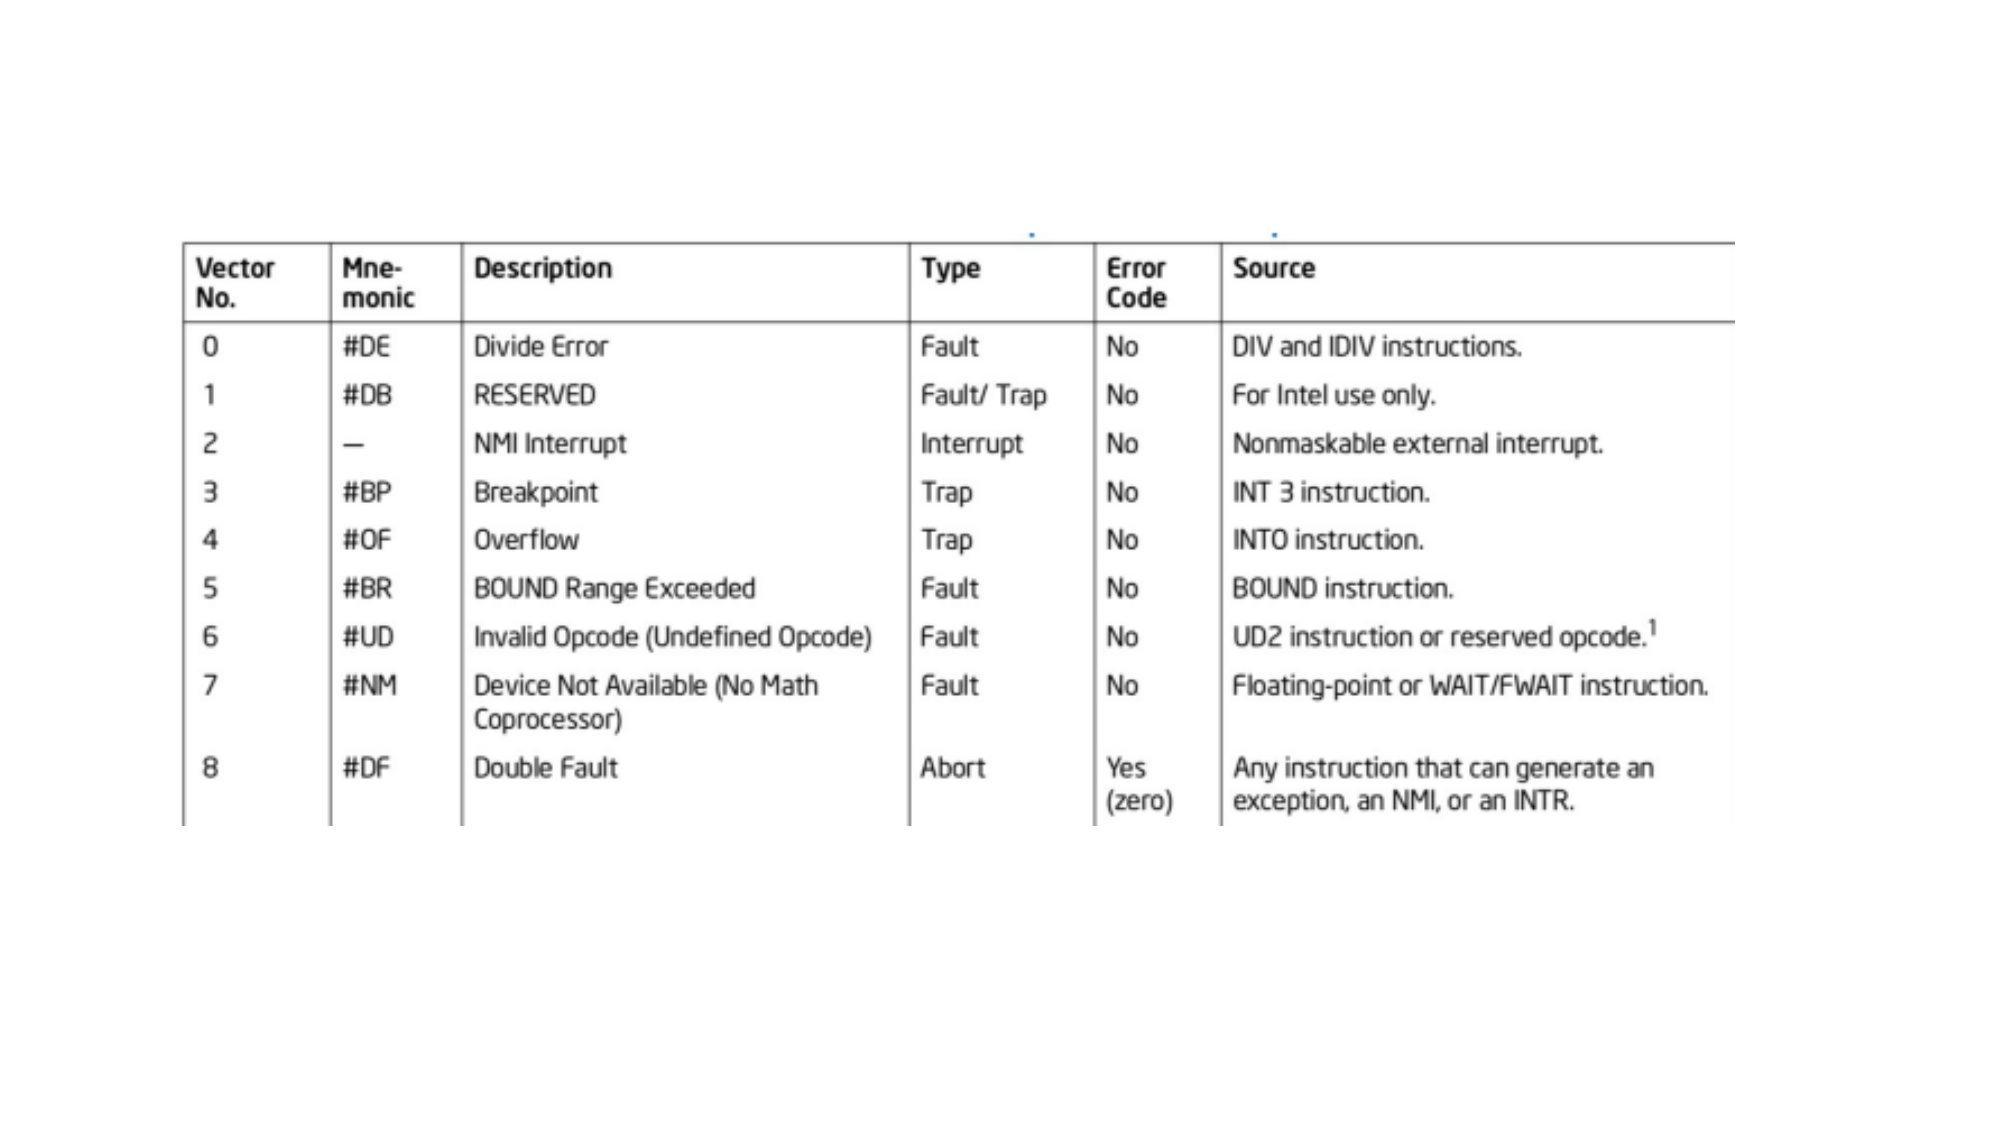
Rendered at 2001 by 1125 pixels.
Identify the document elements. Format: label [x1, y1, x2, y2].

picture [176, 227, 1735, 826]
